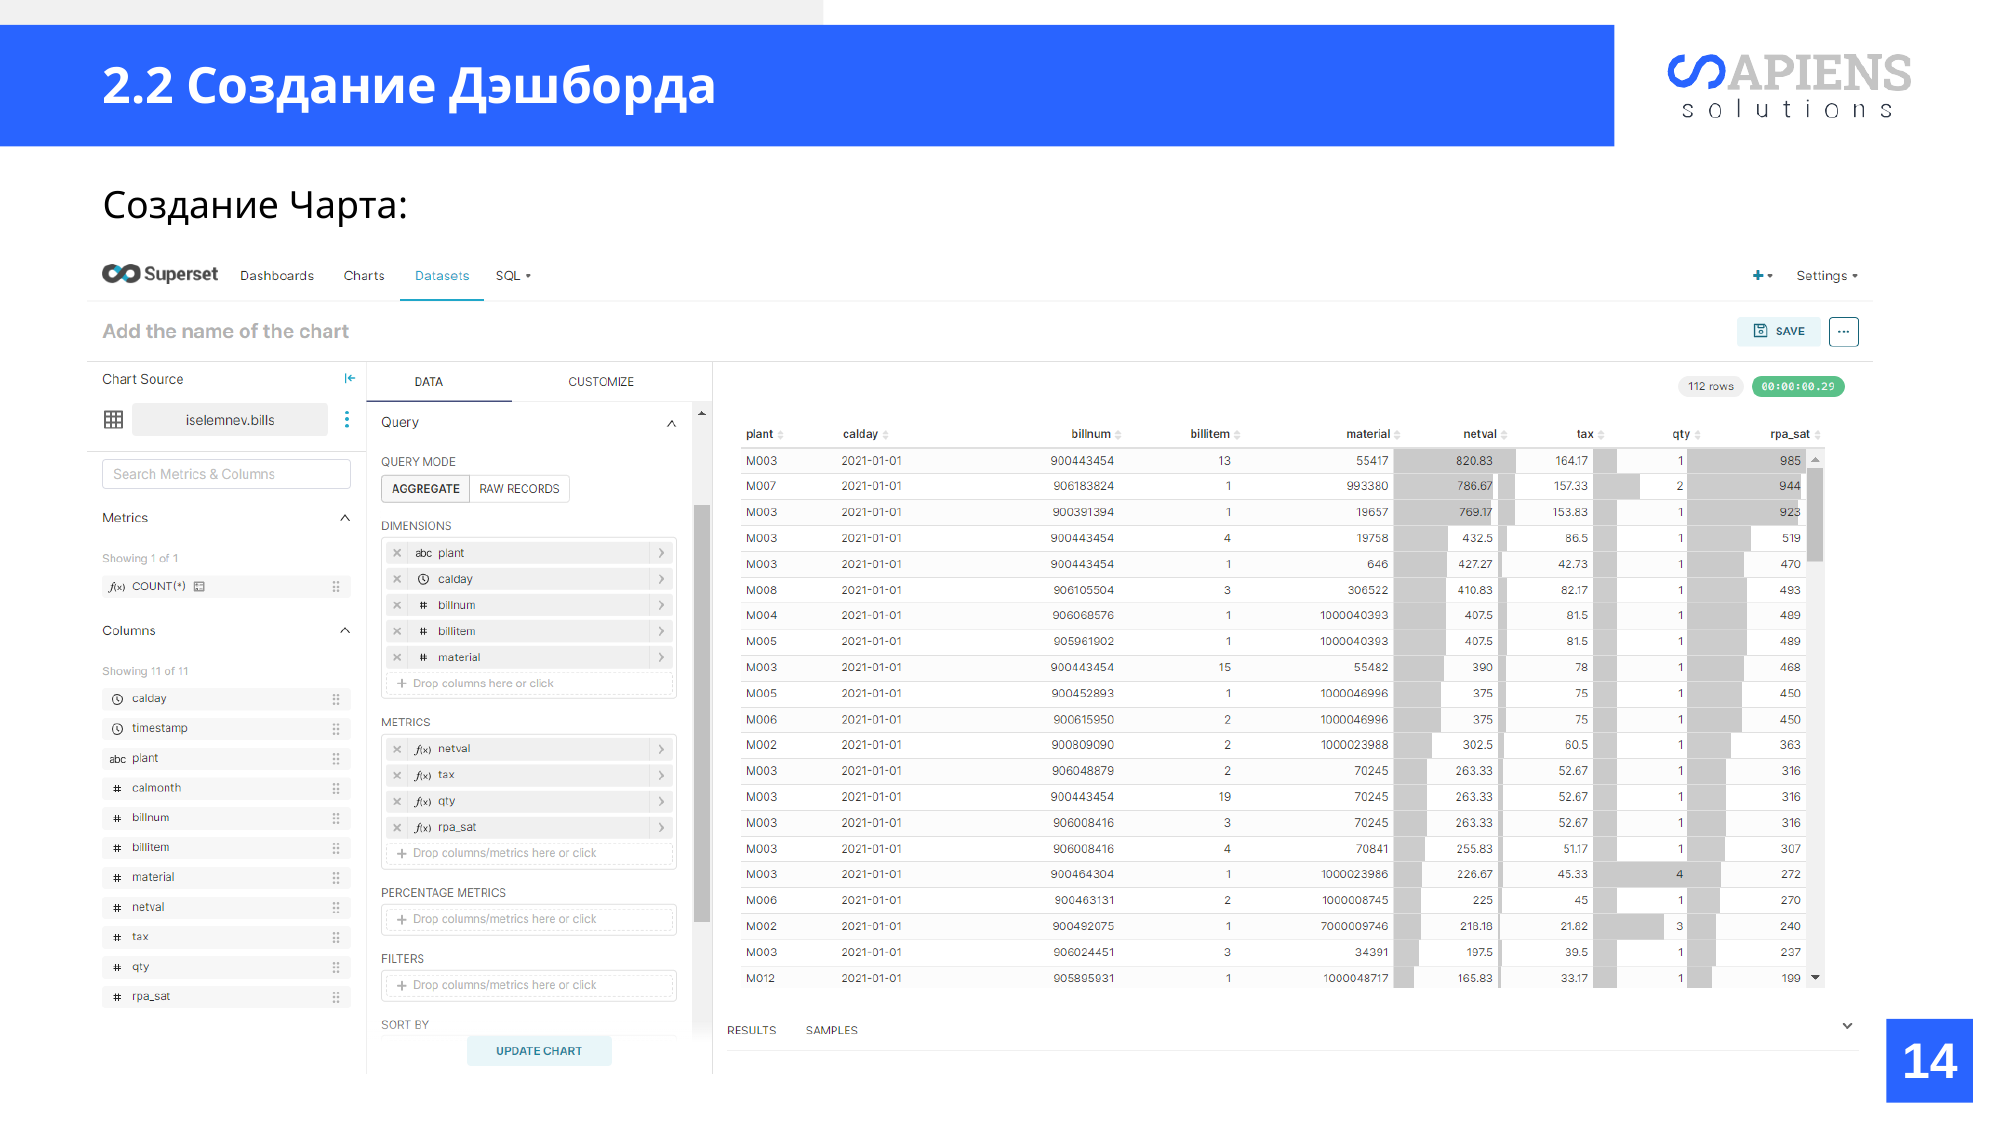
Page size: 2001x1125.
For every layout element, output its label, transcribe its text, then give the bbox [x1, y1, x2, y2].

picture [1708, 103, 1721, 118]
text_box [1783, 100, 1791, 118]
text_box [1854, 103, 1864, 118]
text_box [1682, 103, 1693, 118]
text_box [1757, 104, 1768, 118]
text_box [1667, 53, 1911, 91]
text_box Создание Чарта: [87, 173, 1088, 233]
picture [1825, 103, 1838, 118]
text_box [1886, 1018, 1973, 1103]
text_box 14 [1895, 1031, 1959, 1089]
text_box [0, 0, 1615, 147]
text_box [1881, 103, 1891, 118]
picture [87, 252, 1873, 1074]
